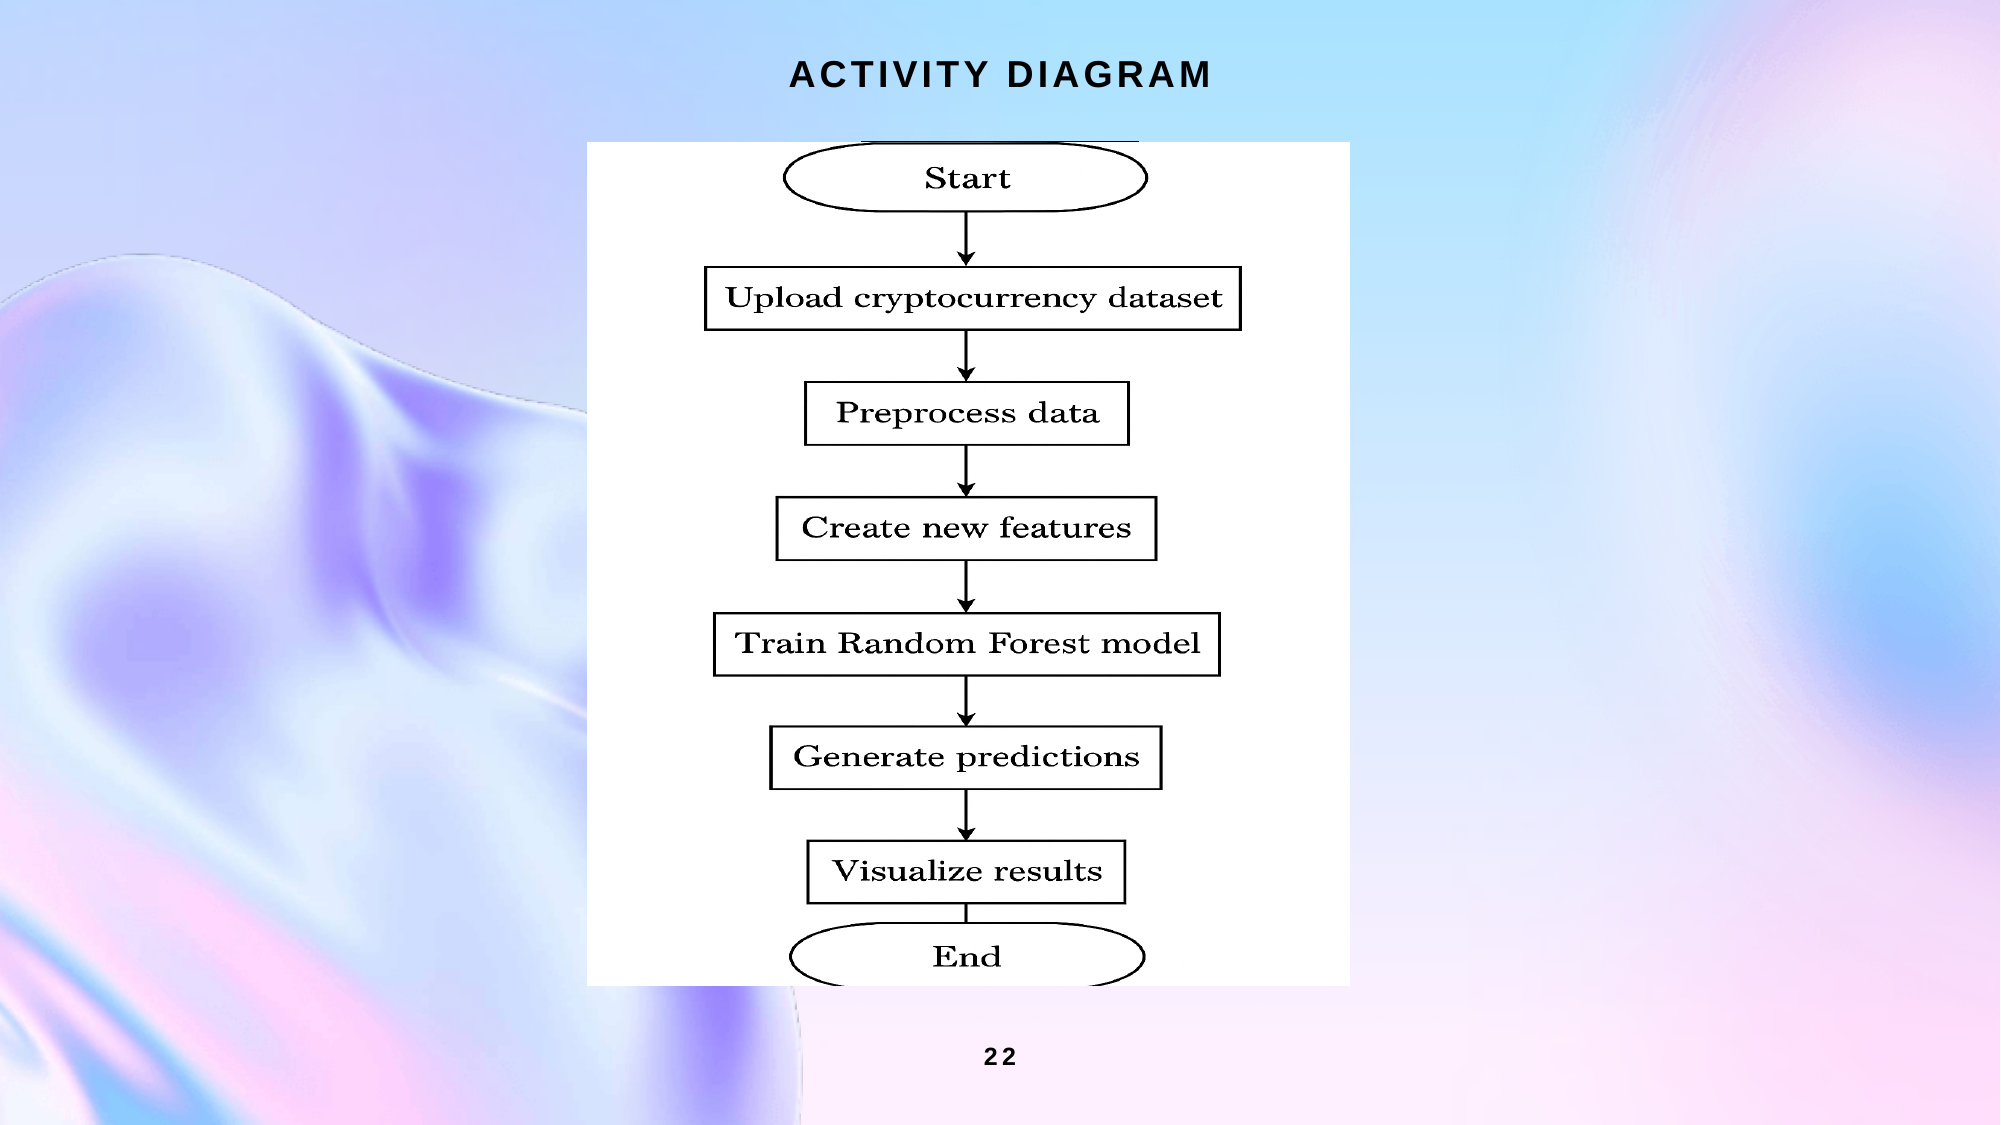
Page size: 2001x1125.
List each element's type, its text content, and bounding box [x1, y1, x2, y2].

slide_number 22 [662, 986, 1338, 1125]
picture [0, 0, 2000, 1125]
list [587, 142, 1350, 986]
footer ACTIVITY DIAGRAM [662, 1, 1338, 142]
